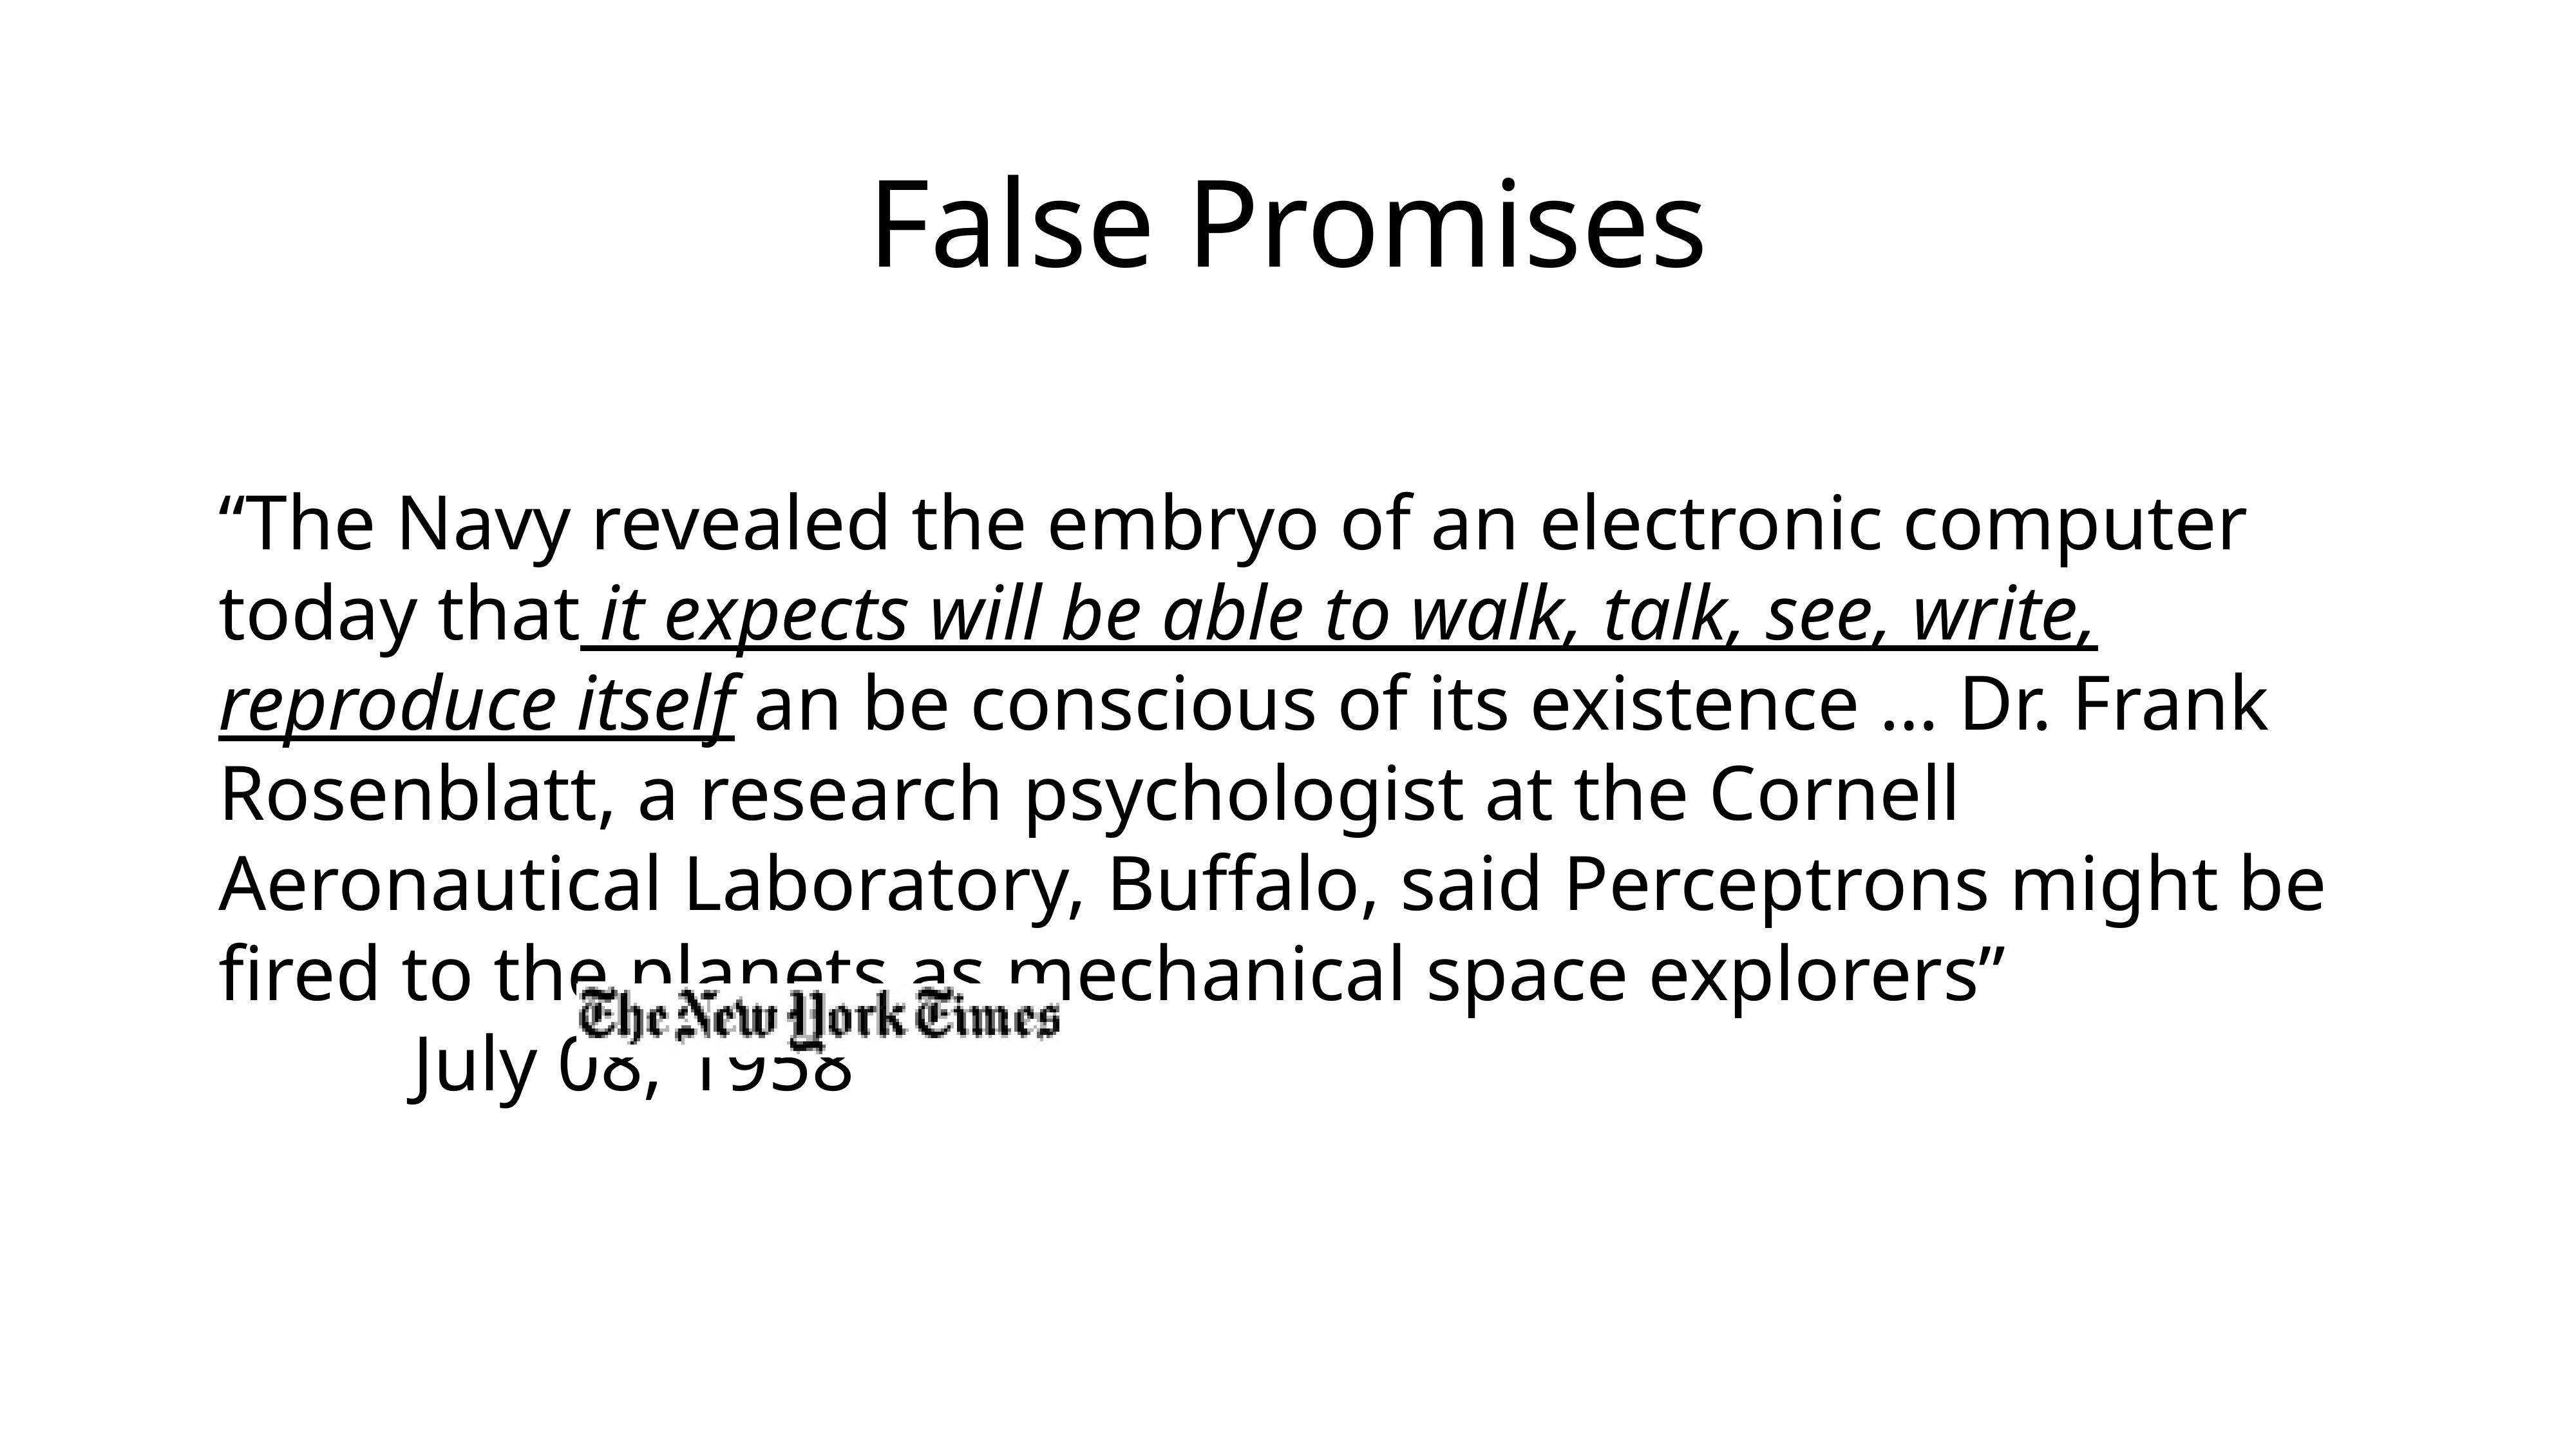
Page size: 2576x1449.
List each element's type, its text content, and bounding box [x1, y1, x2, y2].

picture [576, 983, 1063, 1057]
list “The Navy revealed the embryo of an electronic computer today that it expects will be able to walk, talk, see, write, reproduce itself an be conscious of its existence … Dr. Frank Rosenblatt, a research psychologist at the Cornell Aeronautical Laboratory, Buffalo, said Perceptrons might be fired to the planets as mechanical space explorers” July 08, 1958 [211, 365, 2365, 1215]
title False Promises [0, 37, 2576, 401]
